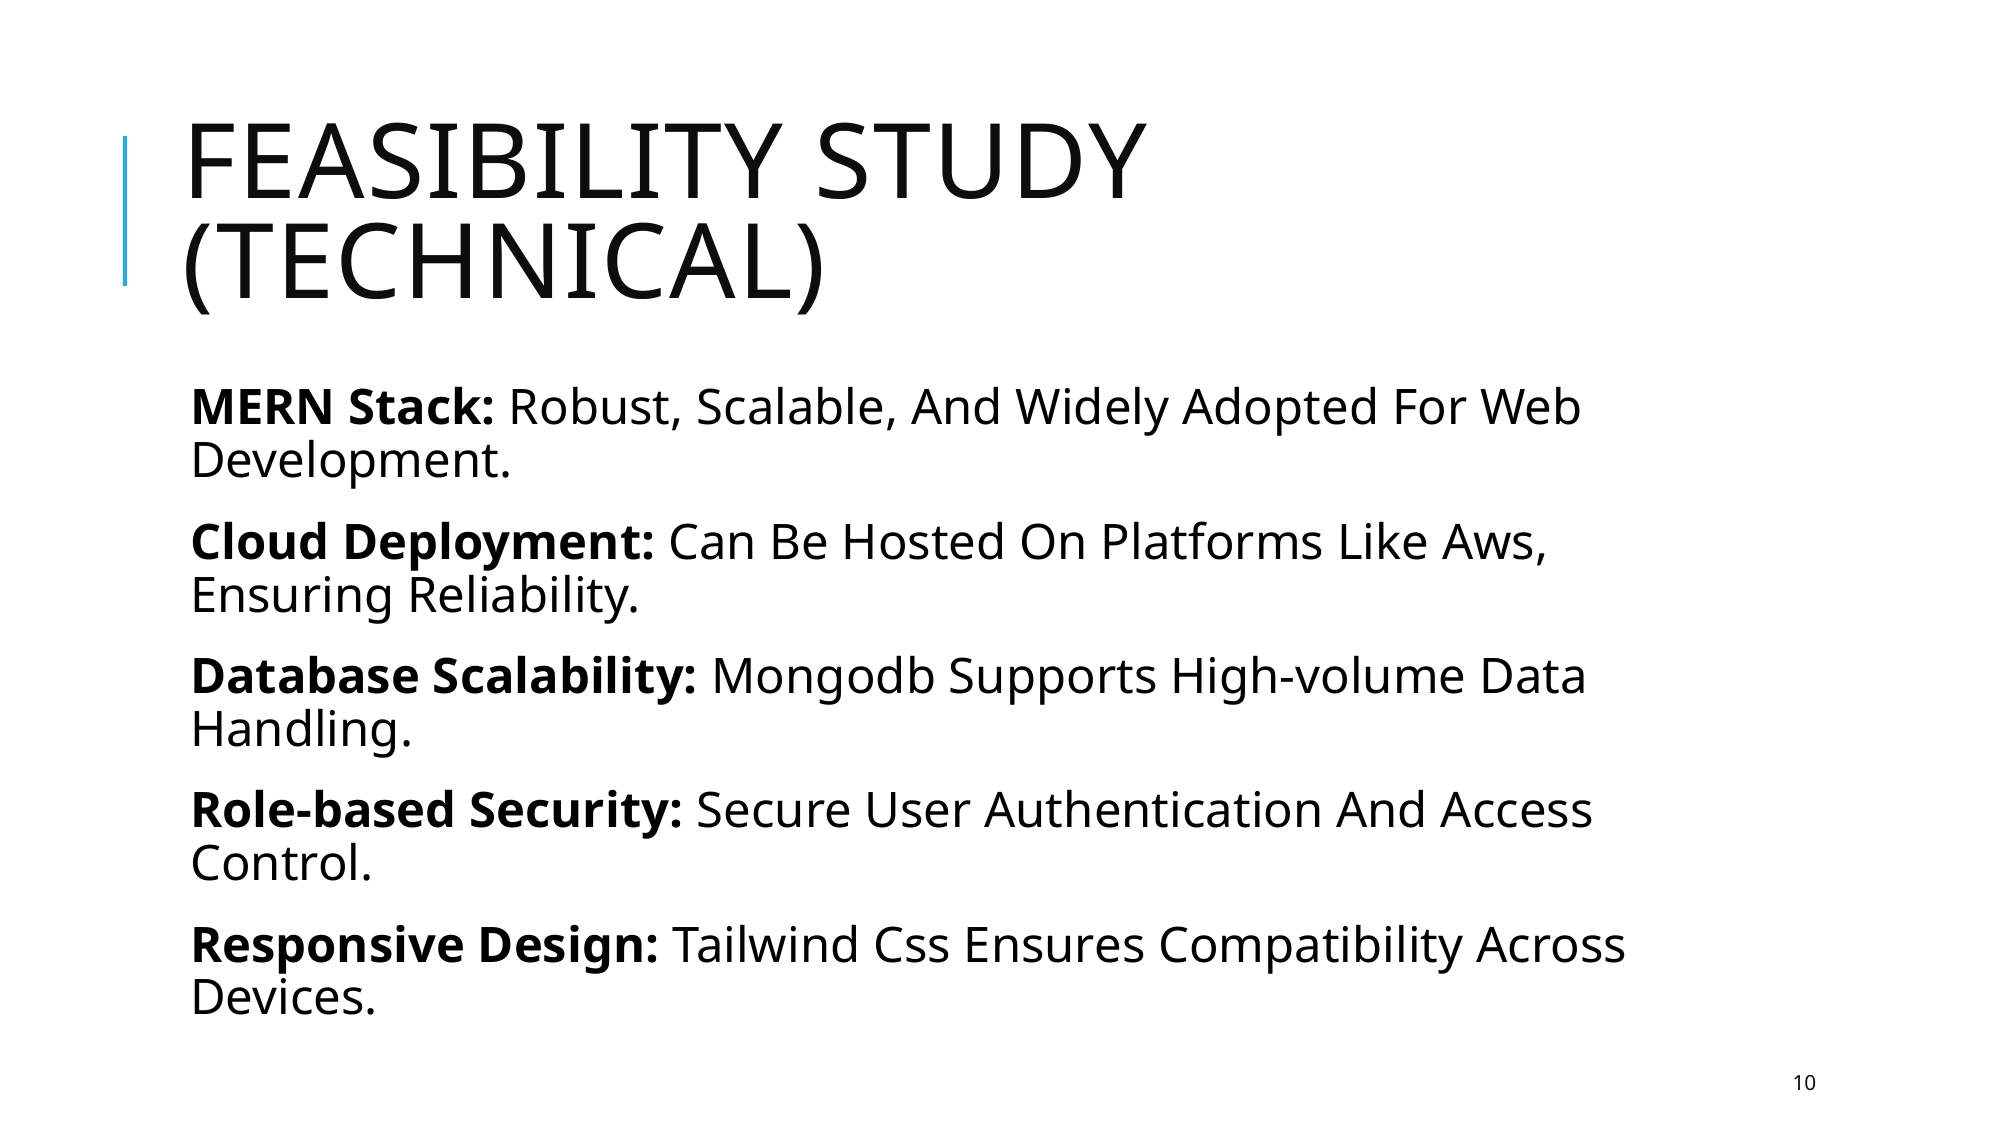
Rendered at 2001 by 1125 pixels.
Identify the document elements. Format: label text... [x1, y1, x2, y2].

list MERN Stack: Robust, Scalable, And Widely Adopted For Web Development. Cloud Deployment: Can Be Hosted On Platforms Like Aws, Ensuring Reliability. Database Scalability: Mongodb Supports High-volume Data Handling. Role-based Security: Secure User Authentication And Access Control. Responsive Design: Tailwind Css Ensures Compatibility Across Devices. [168, 375, 1763, 1035]
title Feasibility Study (Technical) [168, 96, 1763, 342]
slide_number 10 [1777, 1061, 1938, 1107]
